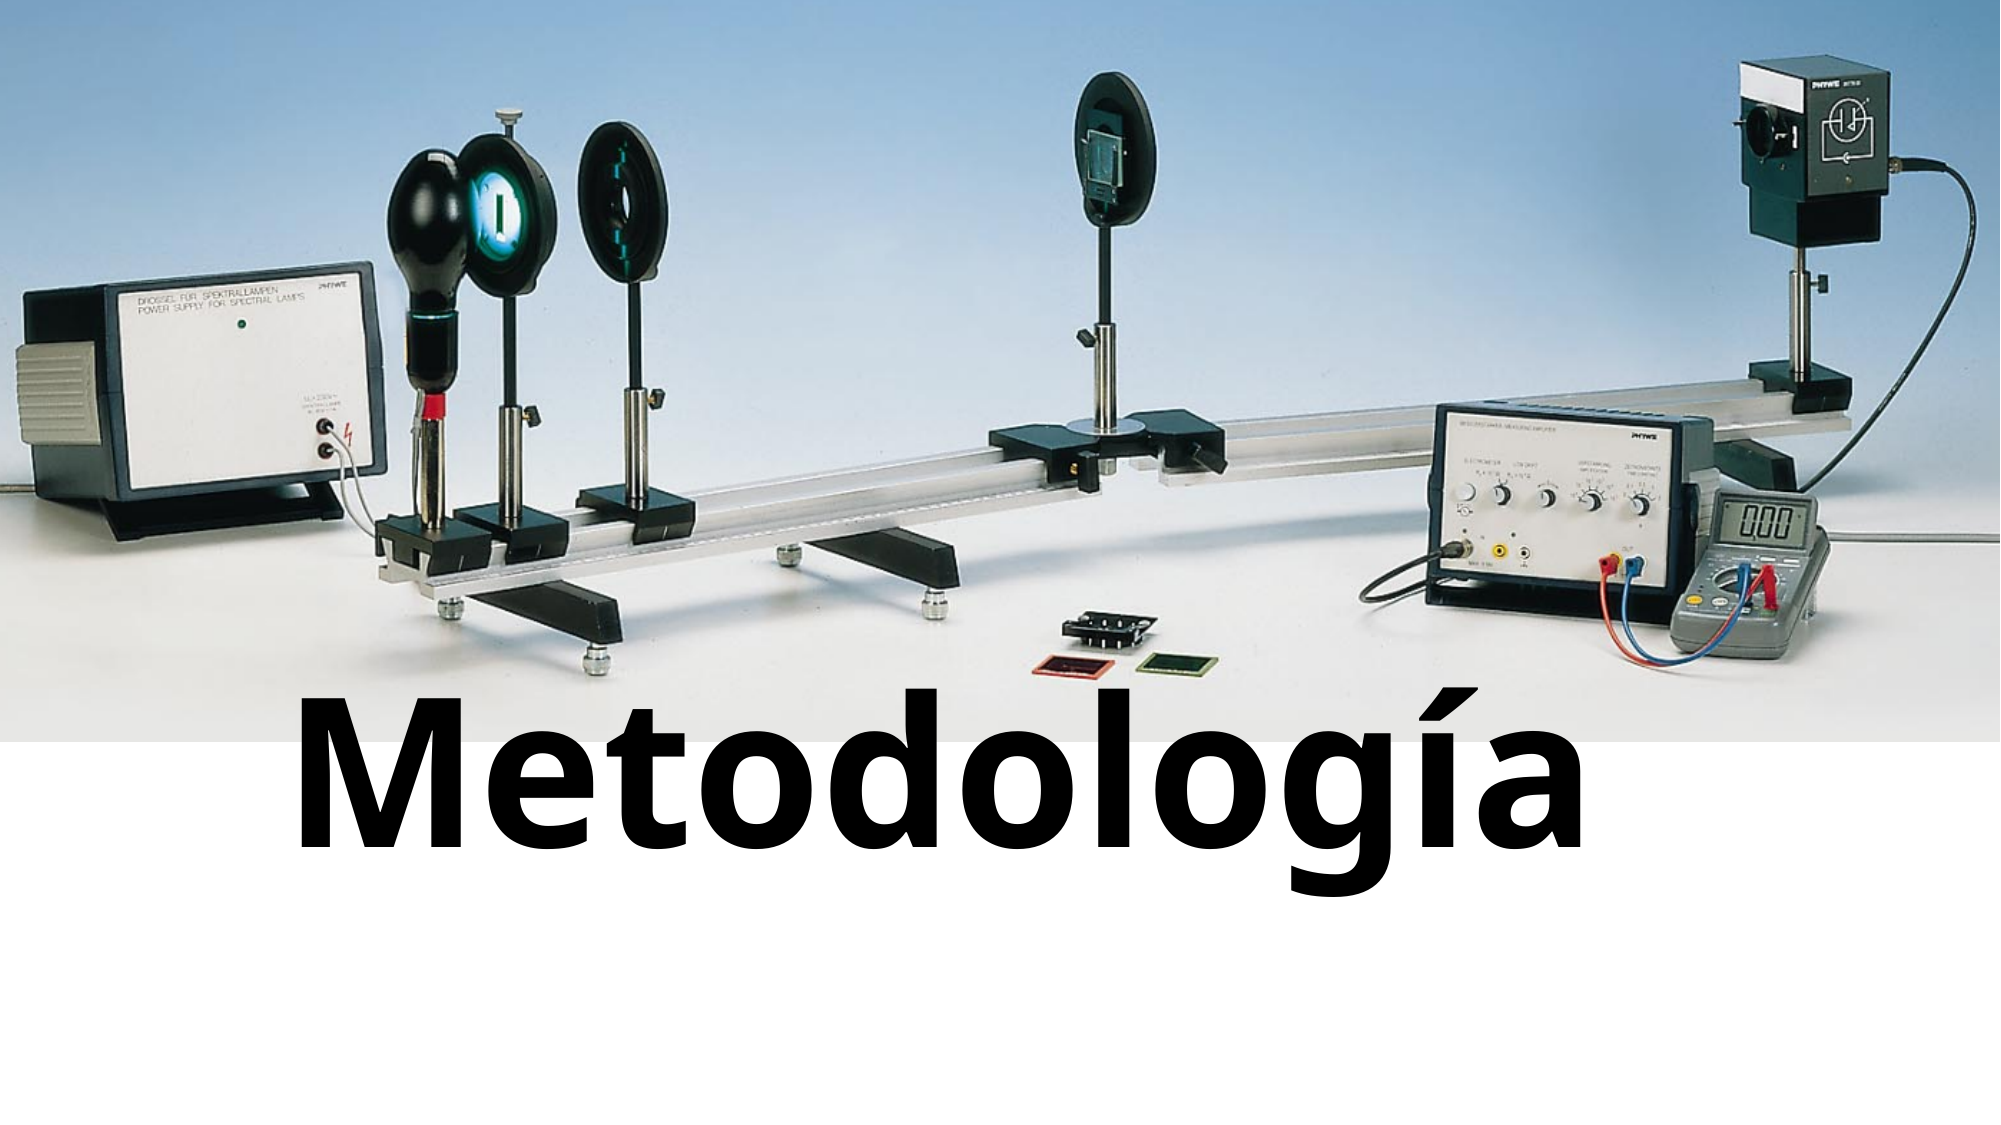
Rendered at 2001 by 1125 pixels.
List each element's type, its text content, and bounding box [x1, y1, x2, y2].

text_box Metodología [268, 742, 1769, 897]
picture [0, 0, 2000, 742]
